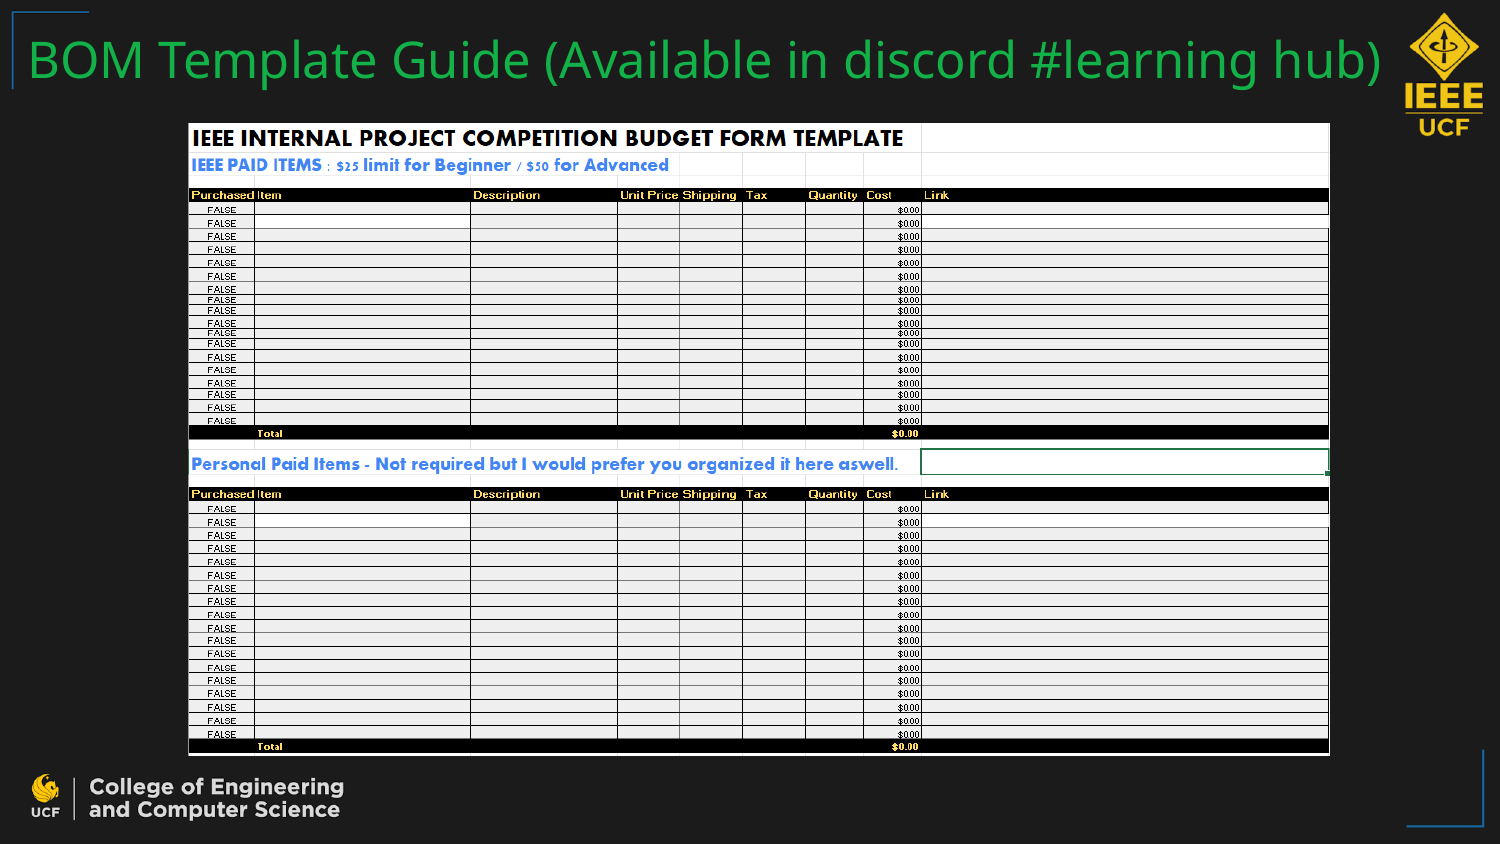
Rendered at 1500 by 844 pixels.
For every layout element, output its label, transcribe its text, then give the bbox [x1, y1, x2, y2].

picture [0, 0, 1500, 844]
title BOM Template Guide (Available in discord #learning hub) [12, 13, 1411, 108]
